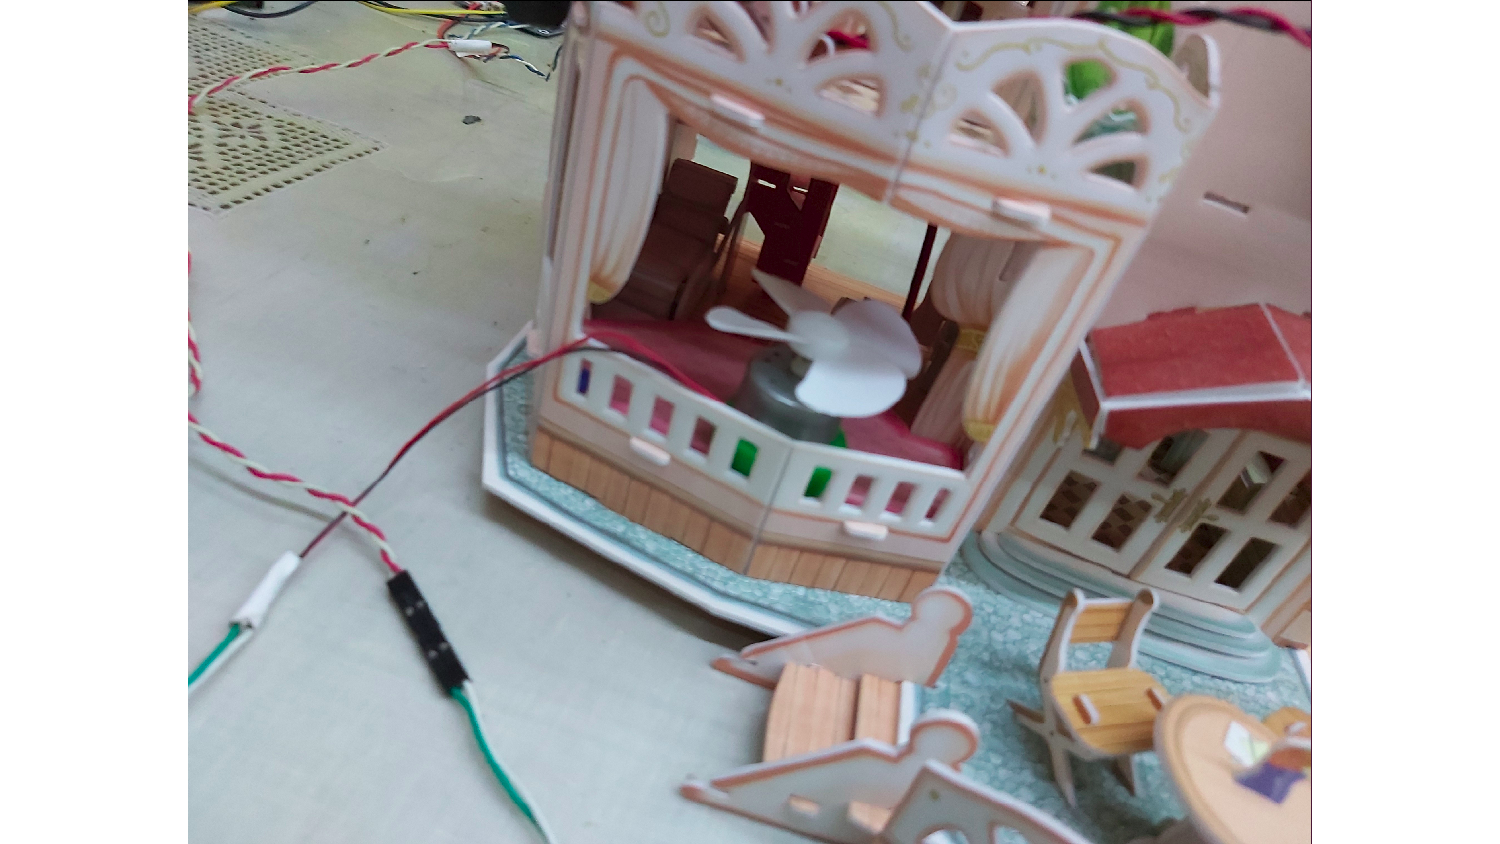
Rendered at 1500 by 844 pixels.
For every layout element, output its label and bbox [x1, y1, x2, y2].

picture [188, 0, 1312, 844]
